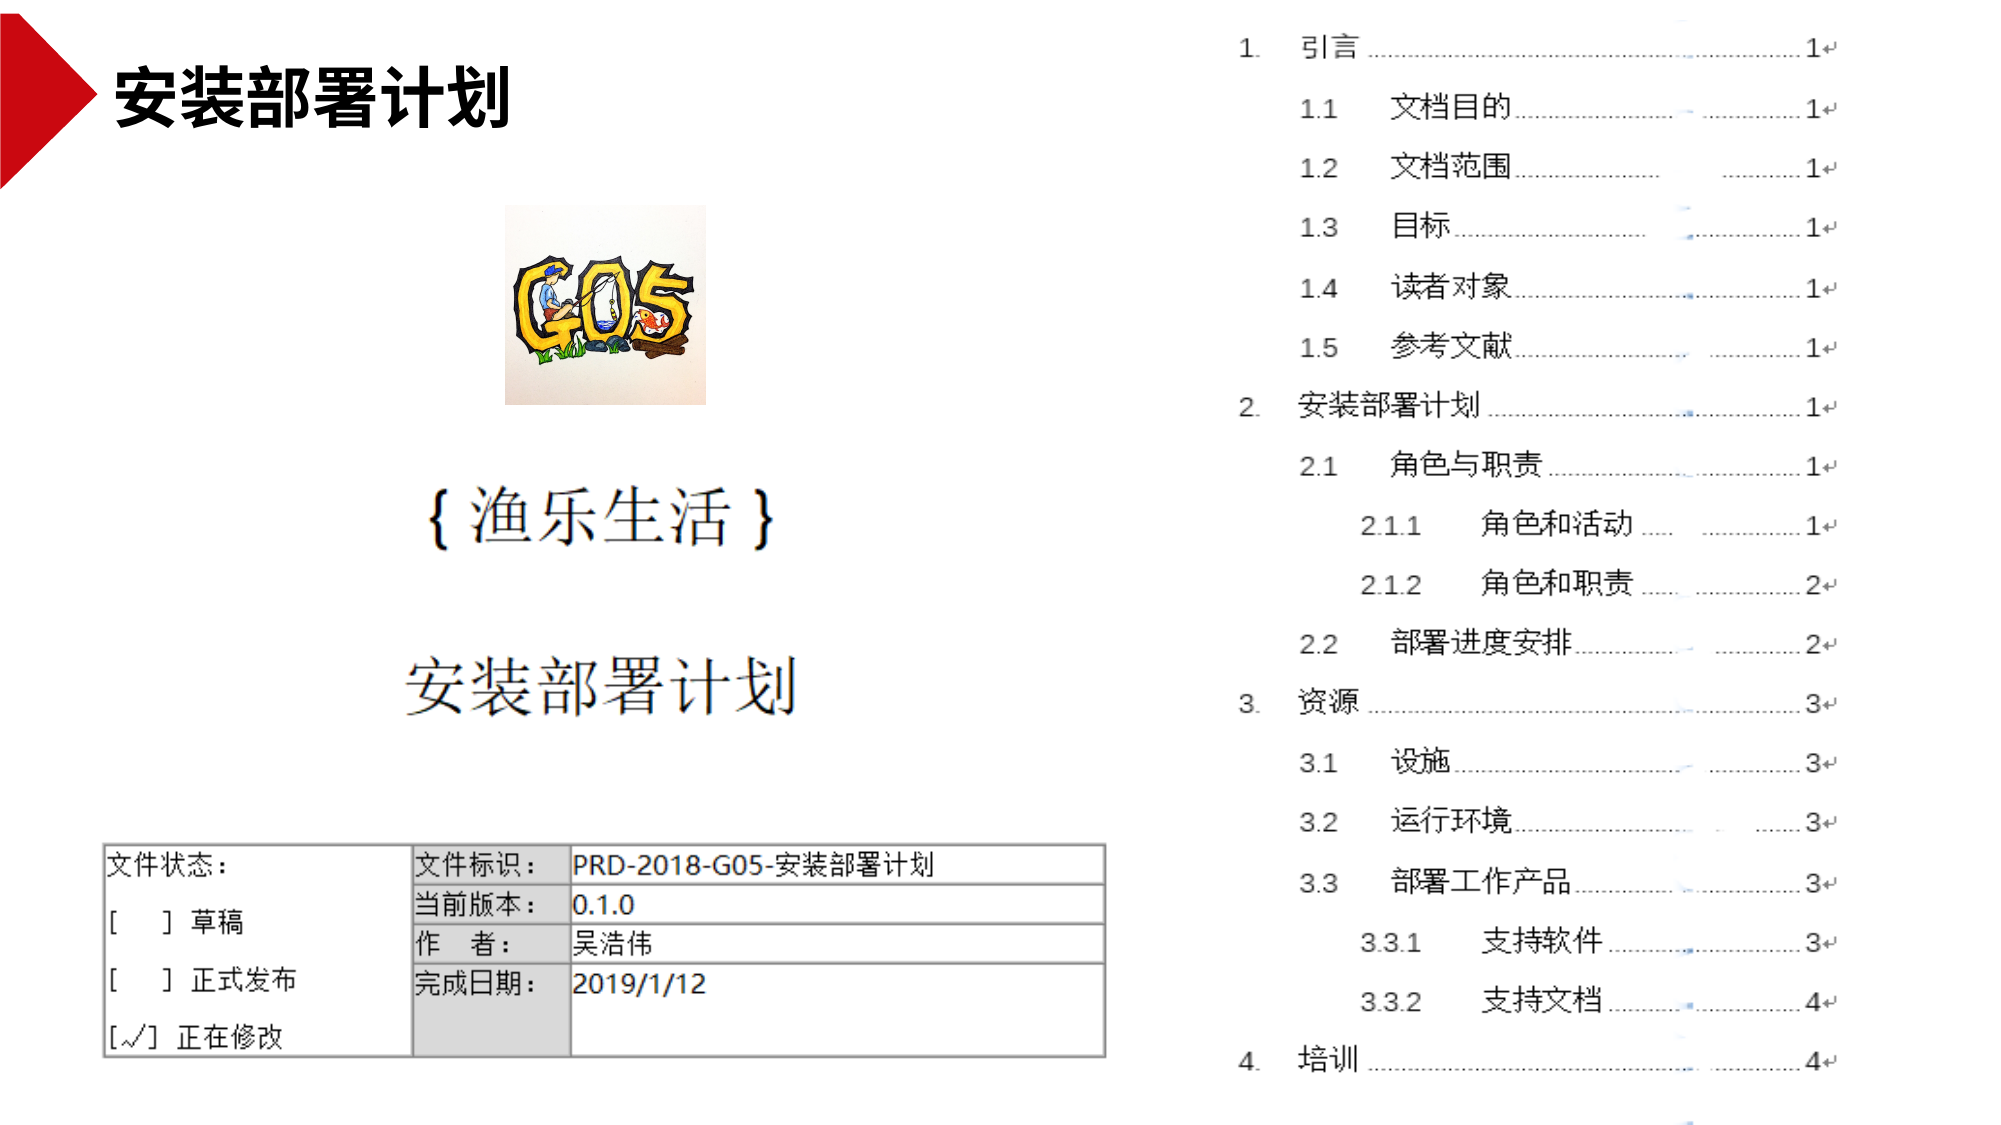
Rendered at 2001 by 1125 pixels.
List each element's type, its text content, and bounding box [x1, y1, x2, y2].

text_box [0, 12, 97, 192]
picture [1206, 19, 1856, 1125]
picture [81, 448, 1130, 1080]
text_box 安装部署计划 [97, 48, 967, 144]
picture [505, 205, 706, 406]
